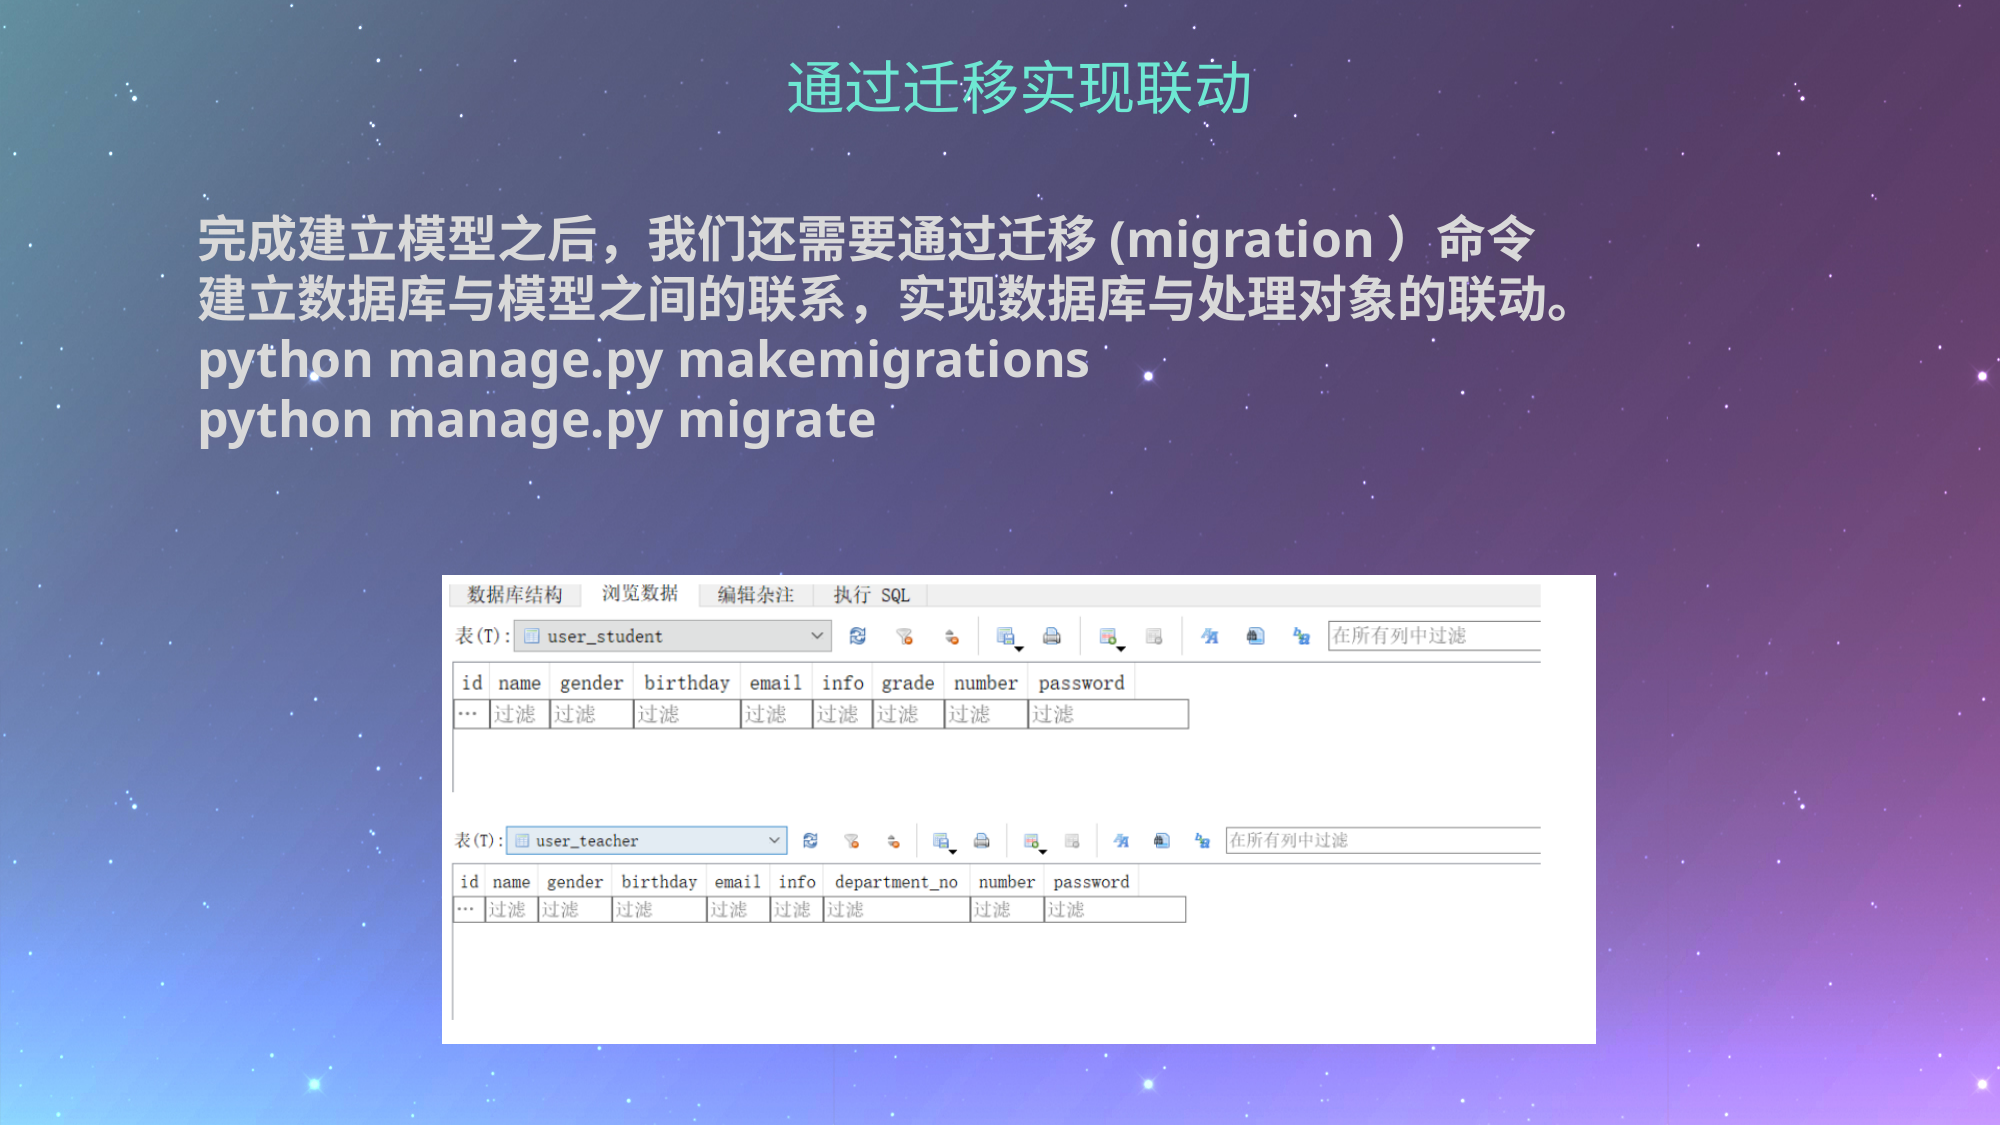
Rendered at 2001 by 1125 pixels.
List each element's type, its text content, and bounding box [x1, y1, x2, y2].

text_box 完成建立模型之后，我们还需要通过迁移(migration）命令建立数据库与模型之间的联系，实现数据库与处理对象的联动。 python manage.py makemigrations python manage.py migrate [182, 199, 1596, 515]
text_box 通过迁移实现联动 [543, 43, 1495, 129]
picture [0, 0, 2000, 1125]
